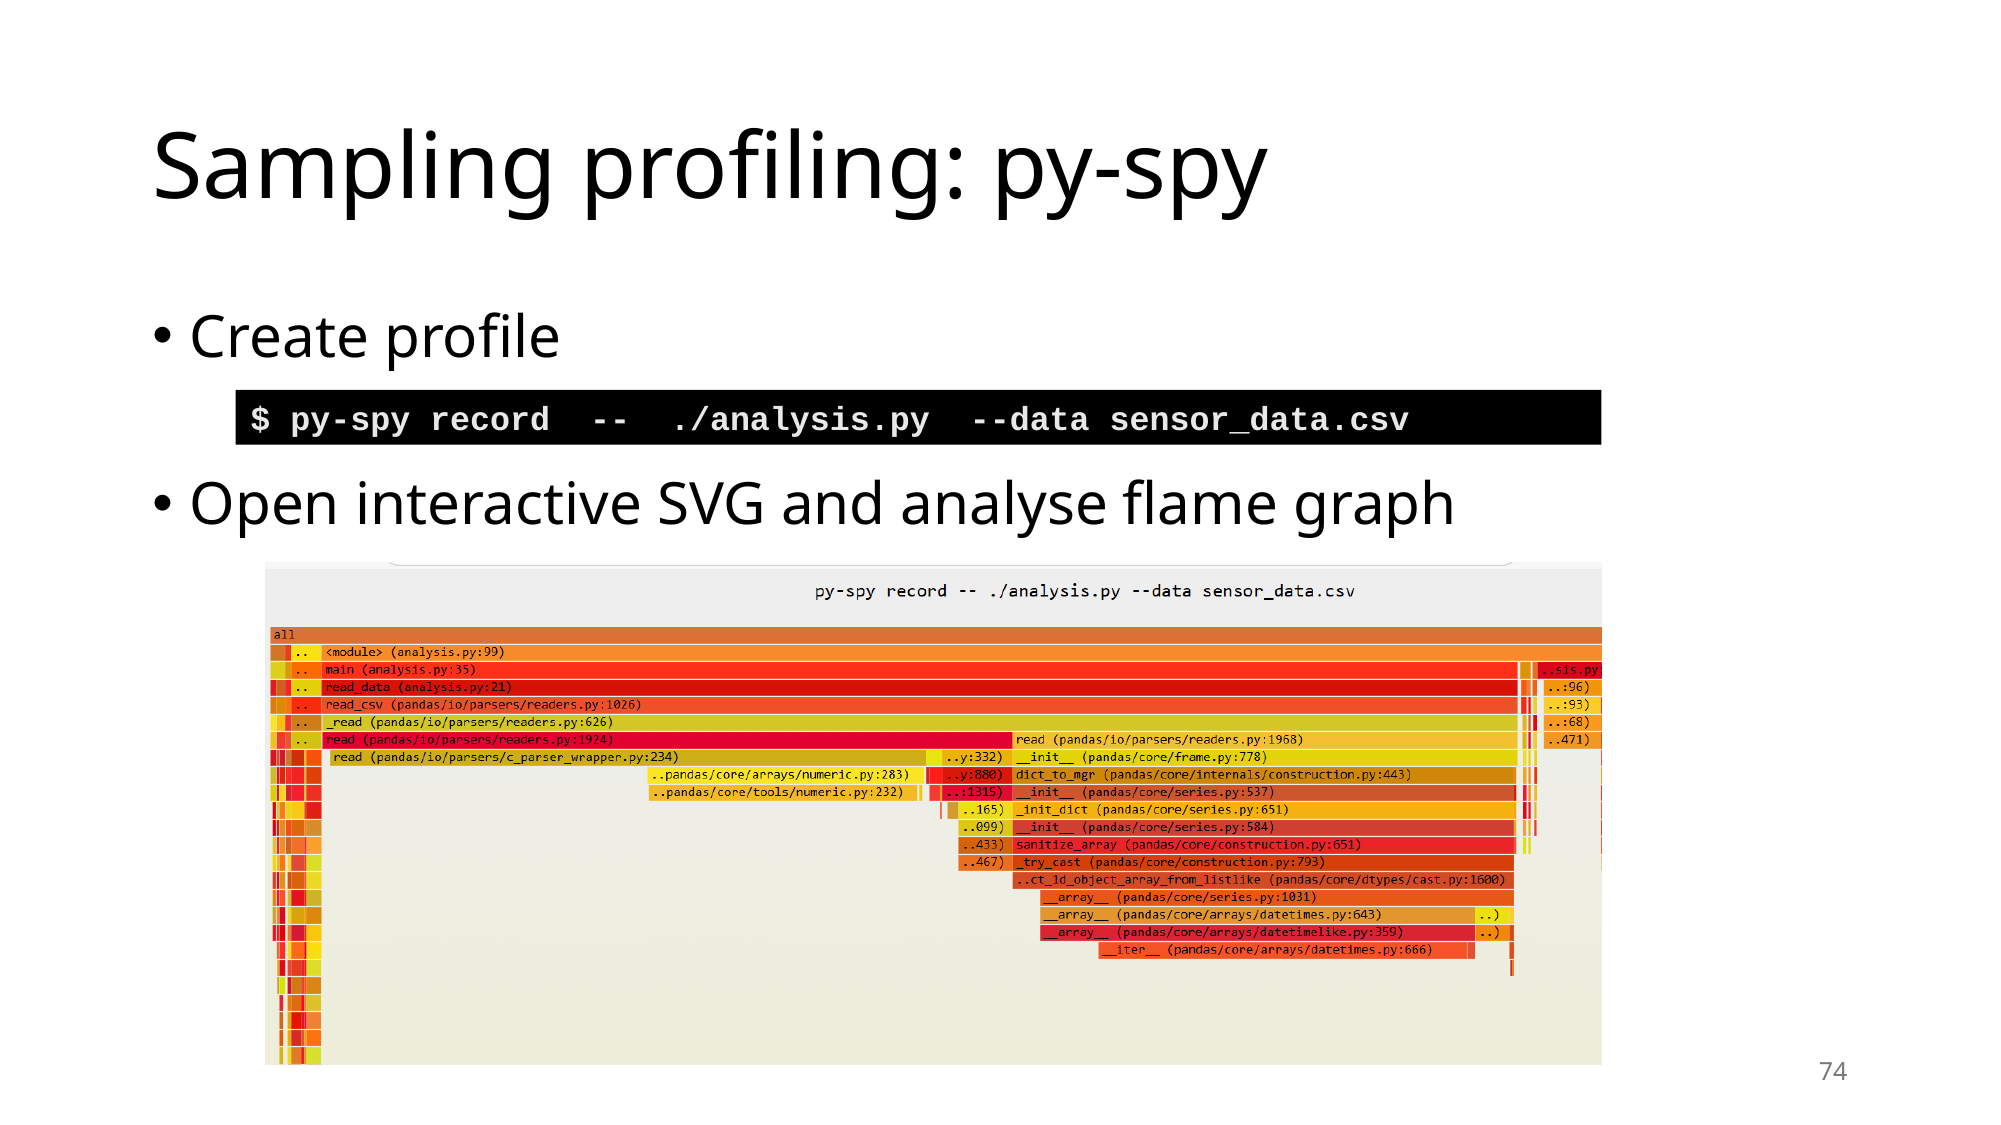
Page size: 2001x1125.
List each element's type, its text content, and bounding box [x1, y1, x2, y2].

title Sampling profiling: py-spy [137, 59, 1863, 278]
picture [265, 561, 1602, 1065]
list Create profile Open interactive SVG and analyse flame graph [137, 299, 1863, 1014]
slide_number 74 [1412, 1042, 1863, 1103]
text_box $ py-spy record -- ./analysis.py --data sensor_data.csv [235, 389, 1602, 445]
